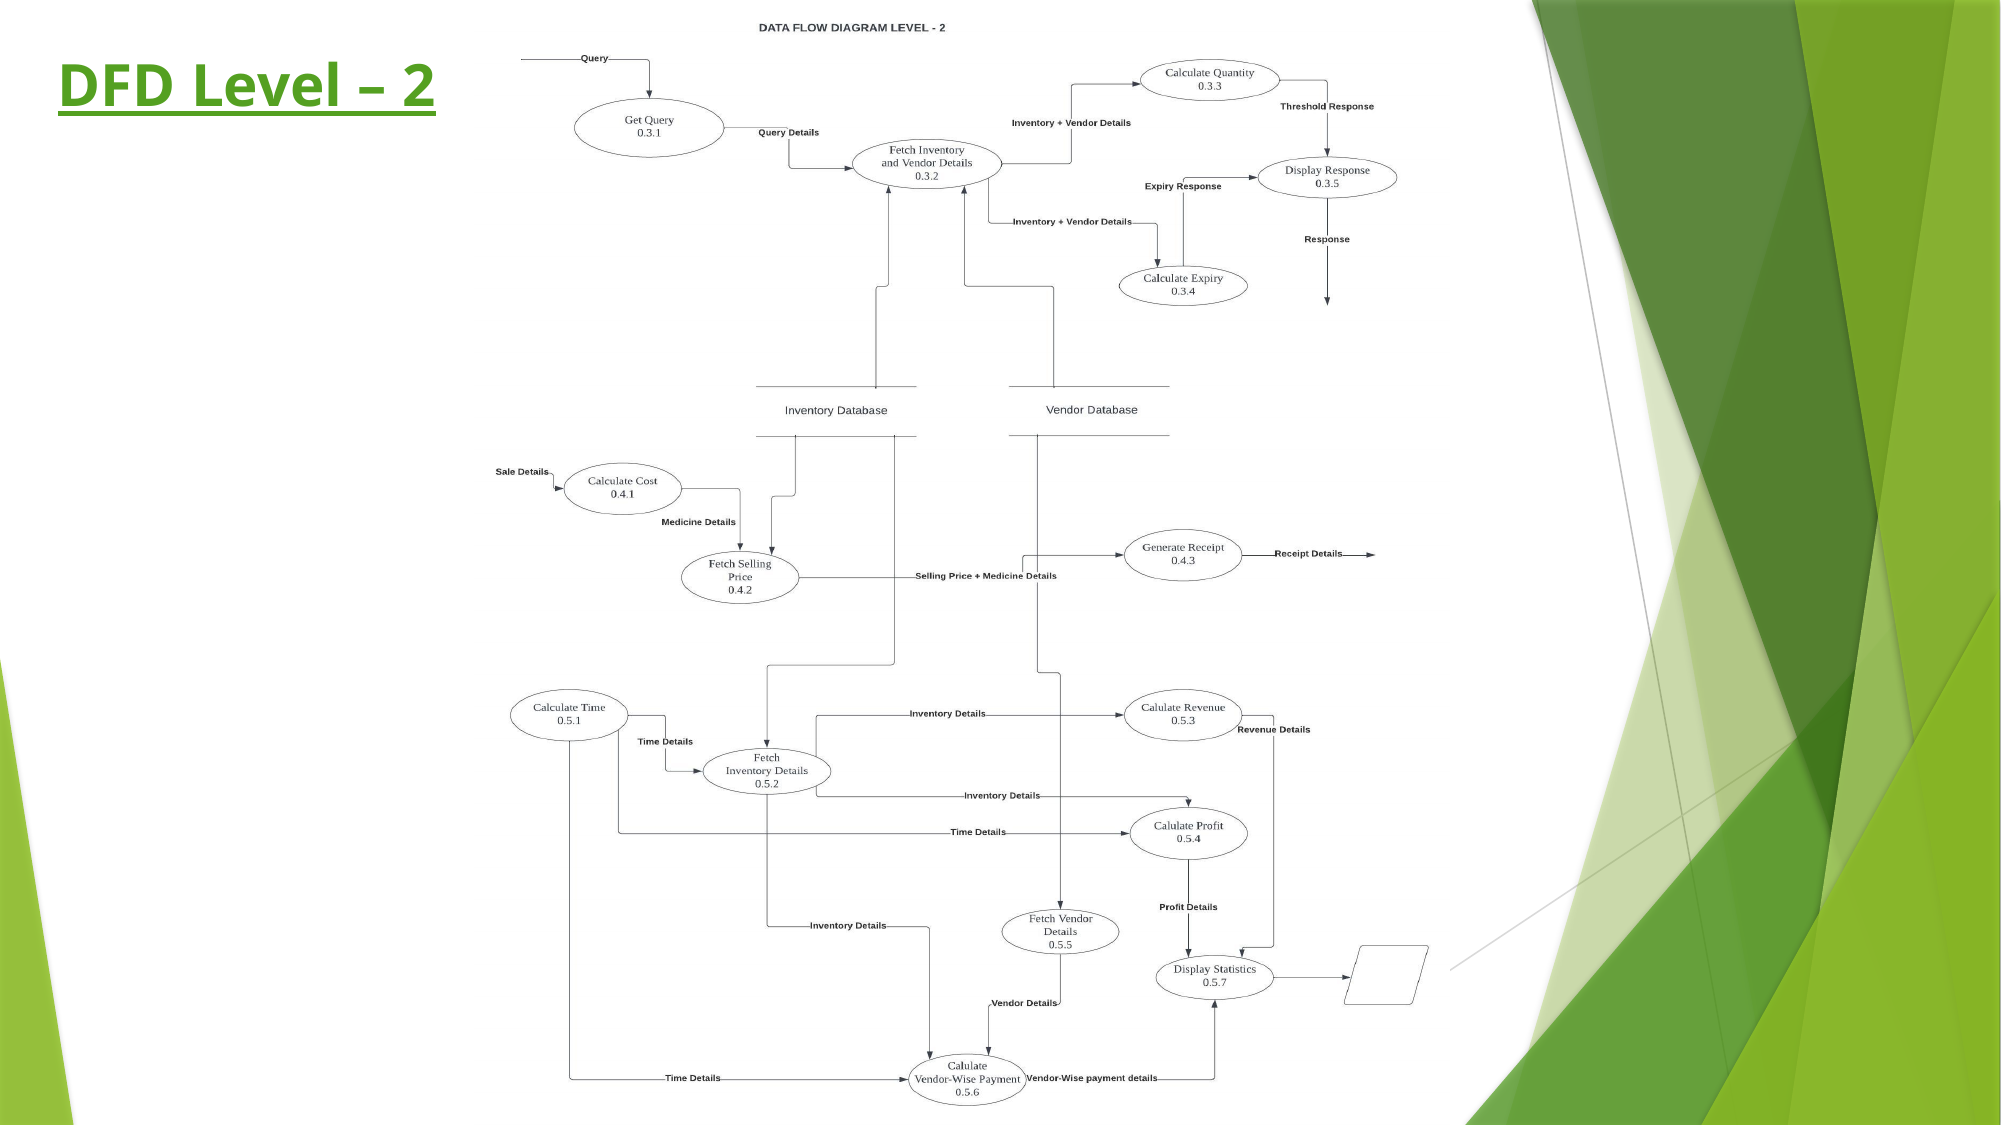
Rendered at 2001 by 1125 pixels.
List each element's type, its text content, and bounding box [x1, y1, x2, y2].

text_box DFD Level – 2 [43, 40, 469, 126]
picture [474, 0, 1451, 1125]
